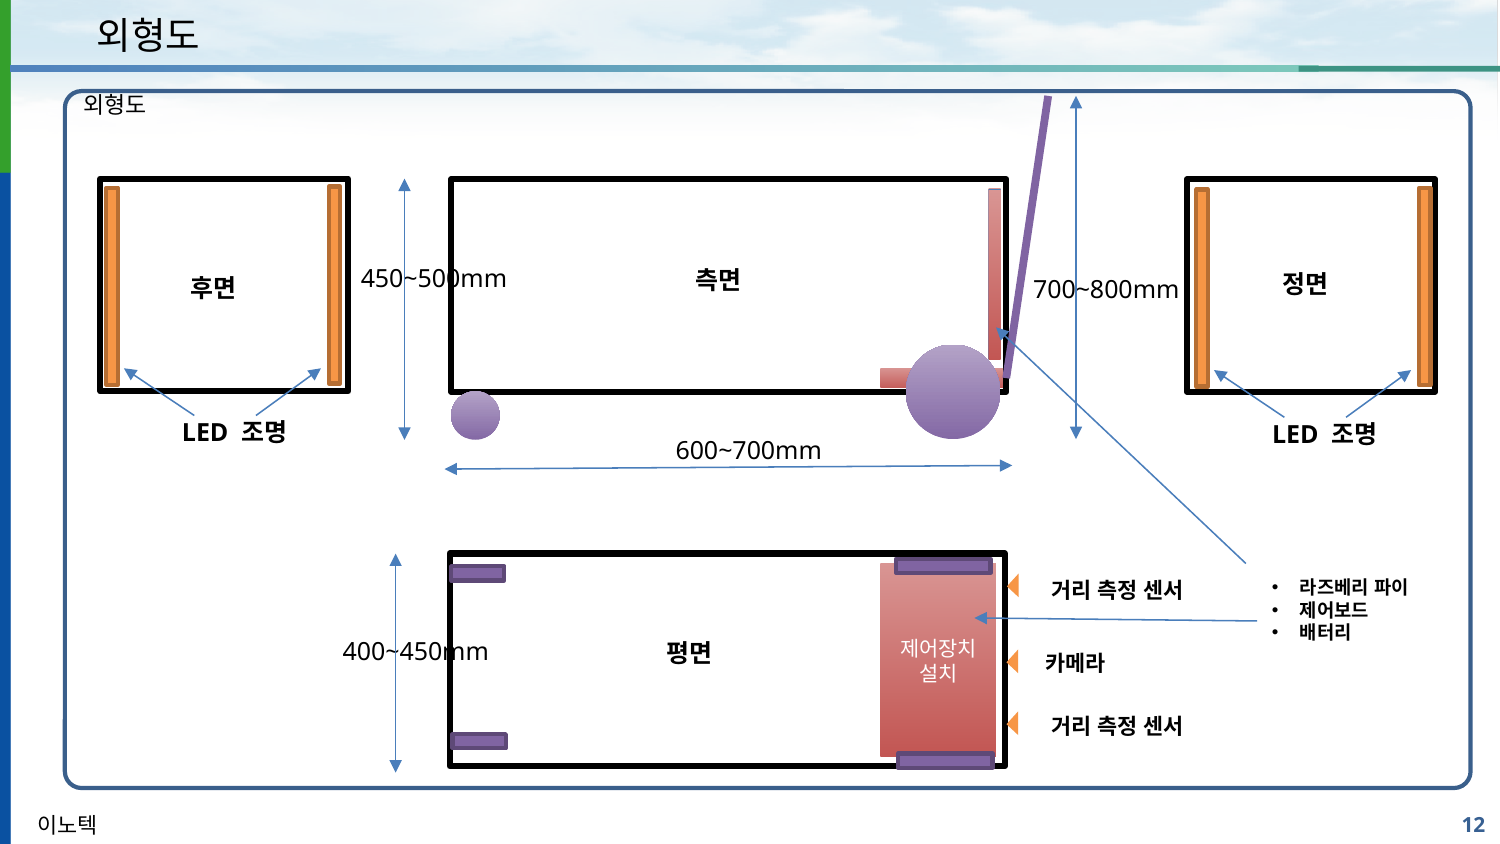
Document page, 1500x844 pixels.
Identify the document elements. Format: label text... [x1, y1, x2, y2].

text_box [123, 367, 195, 416]
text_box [444, 465, 990, 470]
text_box 외형도 [68, 83, 163, 126]
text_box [1251, 369, 1285, 418]
picture [0, 0, 1500, 844]
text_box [255, 367, 322, 416]
text_box 외형도 [82, 4, 216, 65]
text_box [1345, 369, 1412, 418]
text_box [974, 617, 1252, 622]
text_box [988, 188, 1000, 360]
text_box [62, 88, 1473, 791]
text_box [995, 327, 1247, 564]
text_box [1005, 95, 1049, 325]
